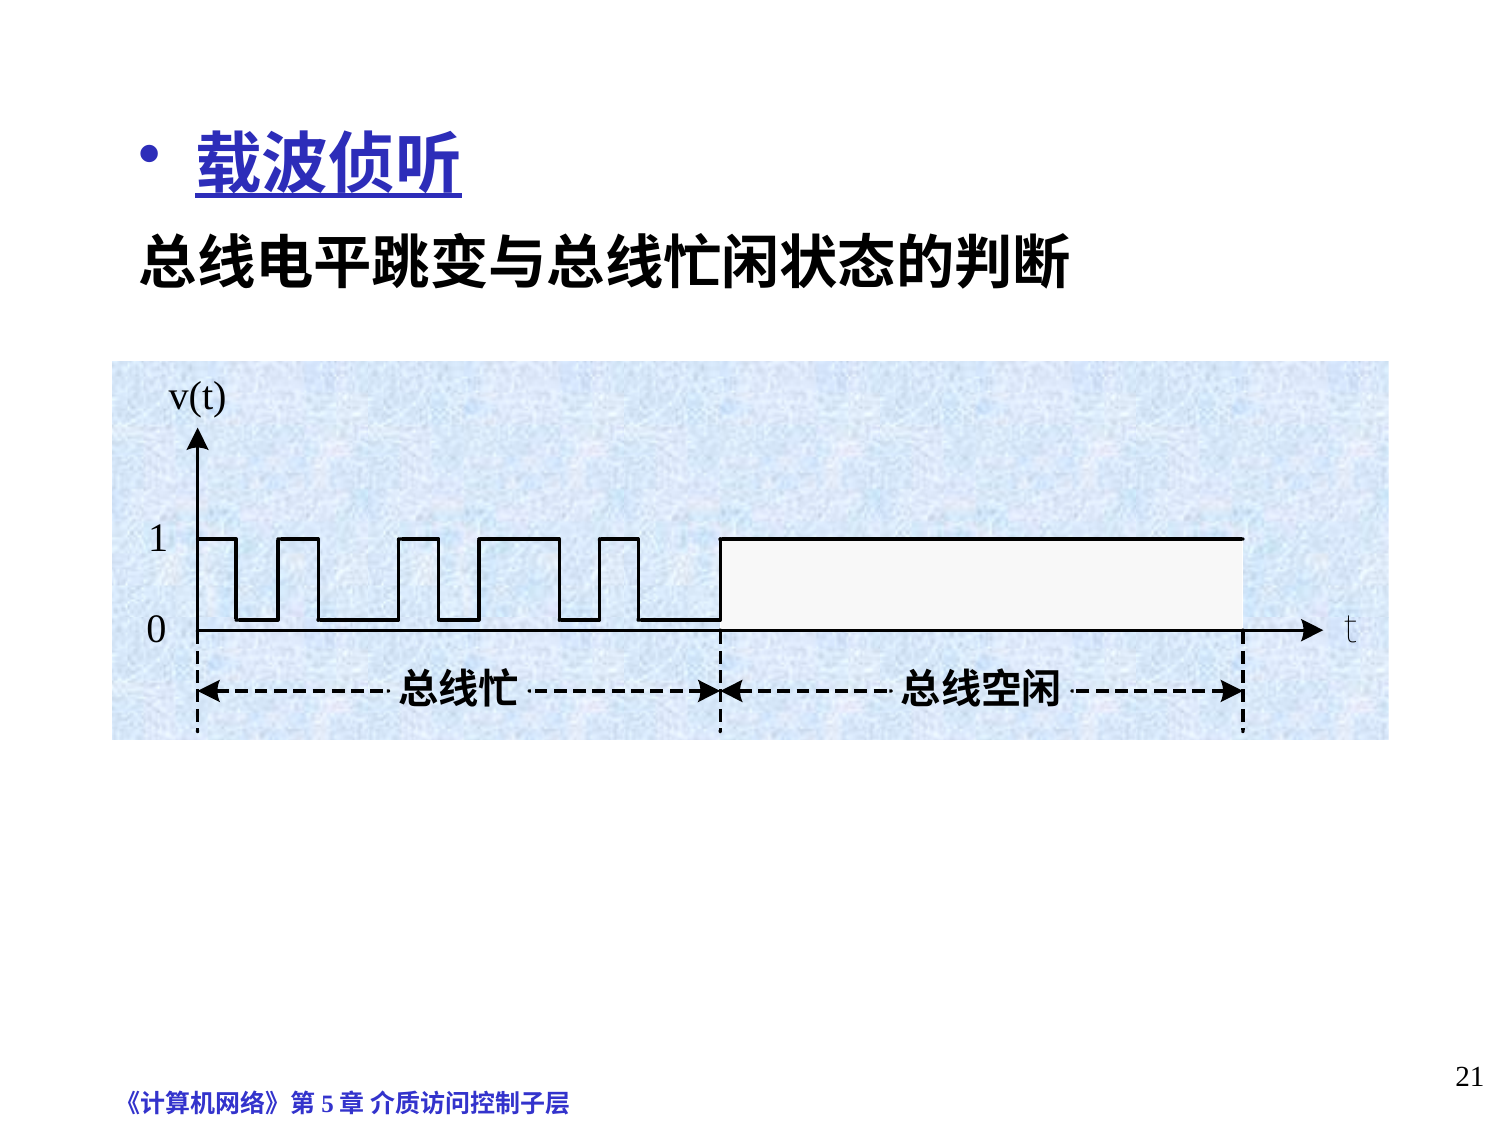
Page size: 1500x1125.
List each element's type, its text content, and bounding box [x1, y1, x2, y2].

footer 《计算机网络》第5章 介质访问控制子层 [100, 1049, 976, 1125]
list 载波侦听 总线电平跳变与总线忙闲状态的判断 [123, 113, 1400, 859]
slide_number 21 [1187, 1049, 1500, 1125]
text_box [111, 361, 1389, 741]
